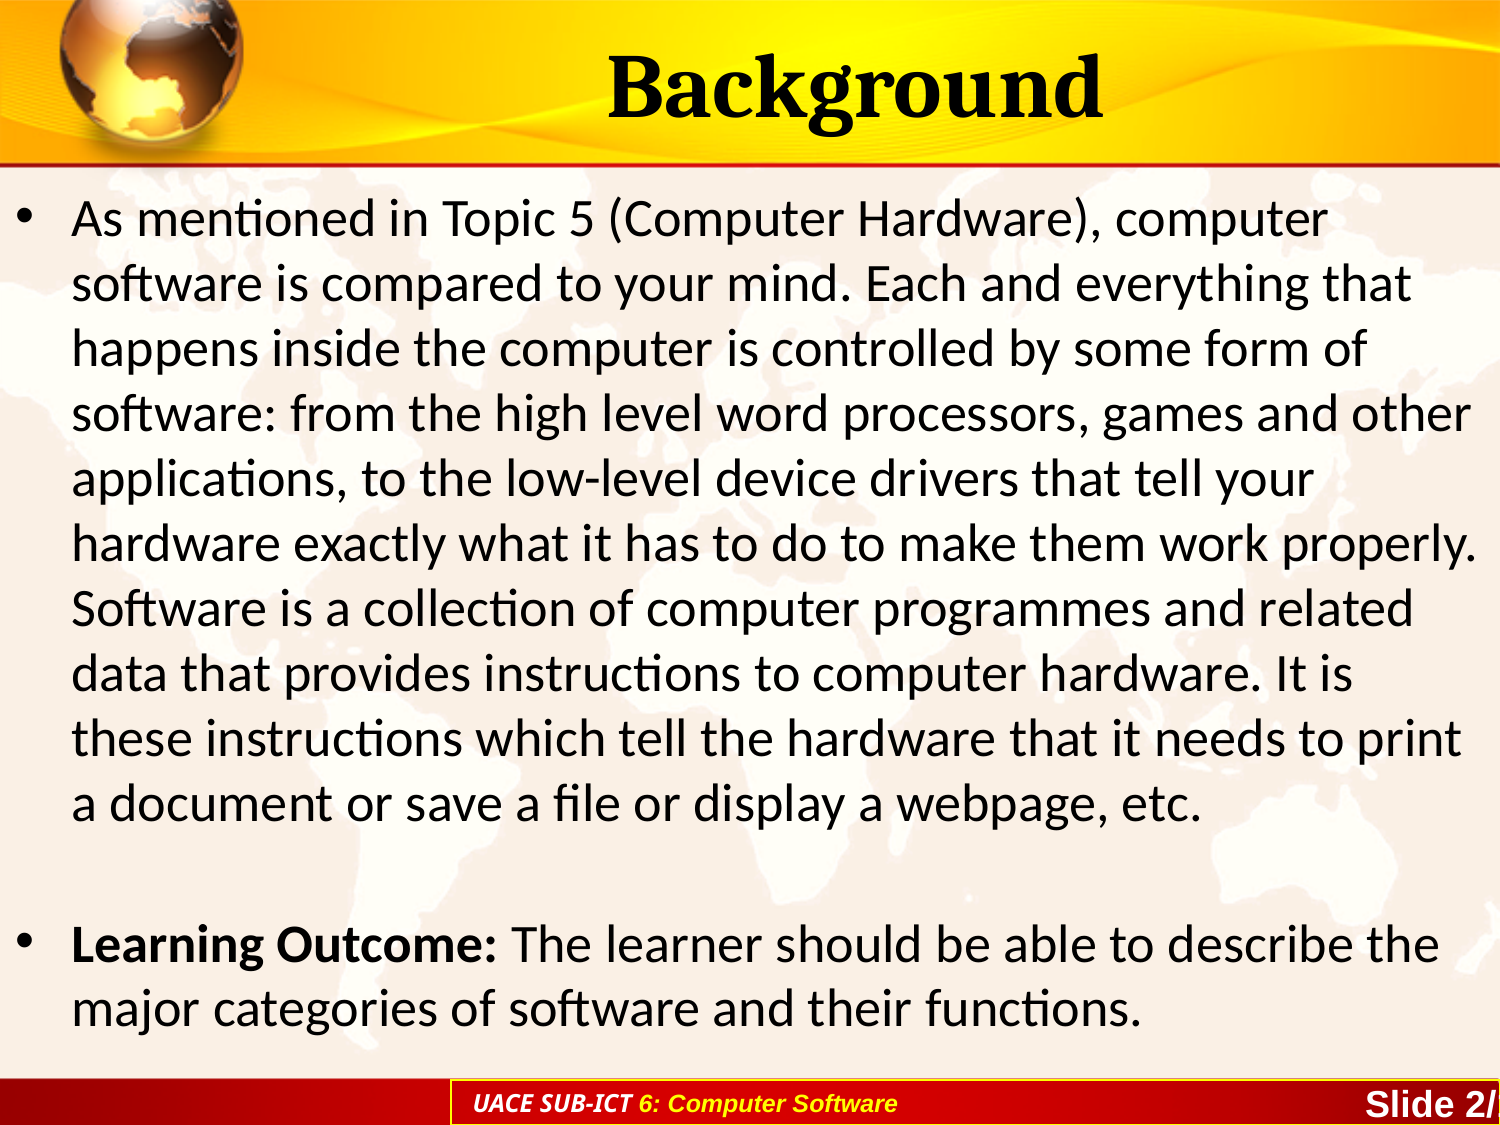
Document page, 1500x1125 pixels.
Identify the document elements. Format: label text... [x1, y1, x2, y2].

title Background [212, 0, 1500, 163]
list As mentioned in Topic 5 (Computer Hardware), computer software is compared to your mind. Each and everything that happens inside the computer is controlled by some form of software: from the high level word processors, games and other applications, to the low-level device drivers that tell your hardware exactly what it has to do to make them work properly. Software is a collection of computer programmes and related data that provides instructions to computer hardware. It is these instructions which tell the hardware that it needs to print a document or save a file or display a webpage, etc. Learning Outcome: The learner should be able to describe the major categories of software and their functions. [0, 174, 1500, 1081]
picture [0, 0, 1500, 174]
picture [0, 1081, 450, 1125]
picture [452, 1081, 1499, 1124]
